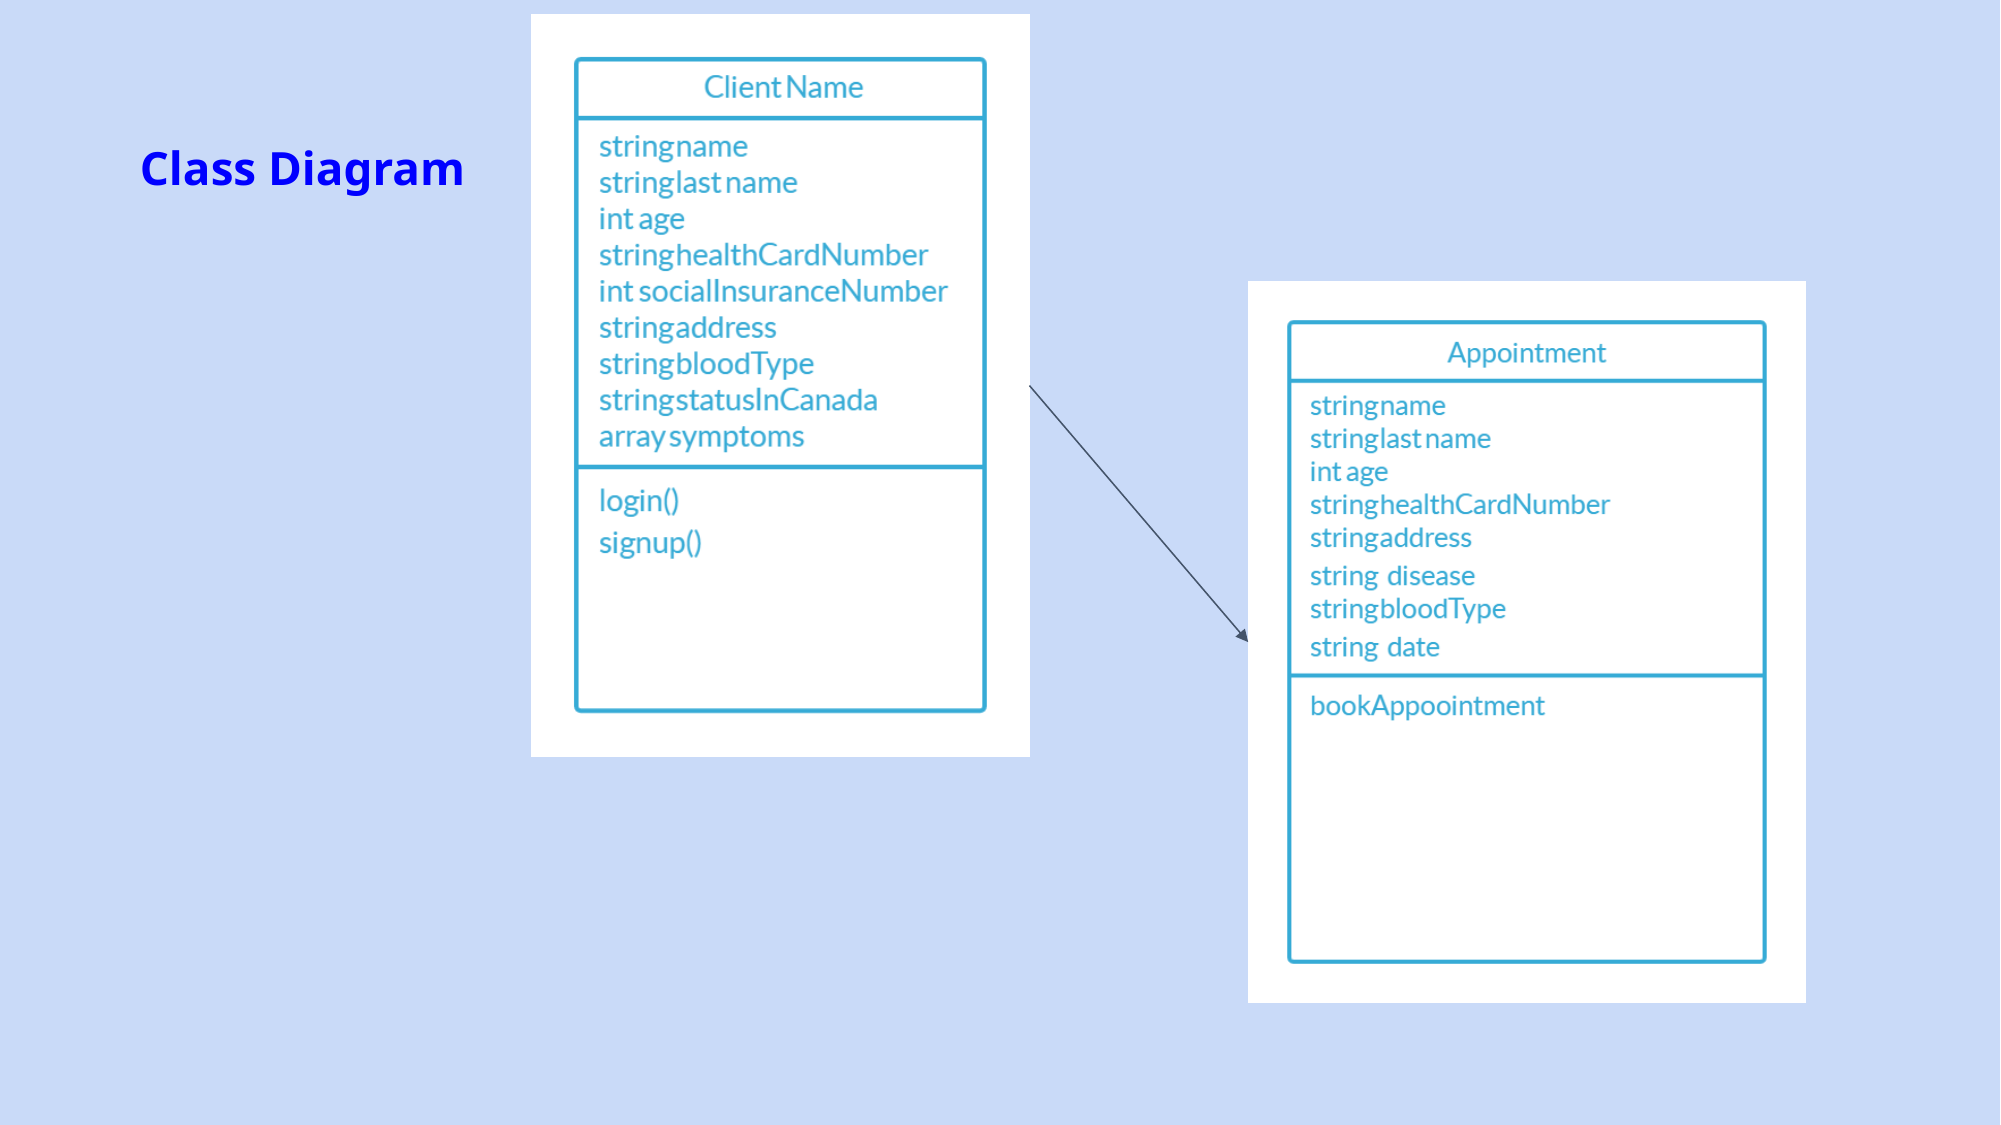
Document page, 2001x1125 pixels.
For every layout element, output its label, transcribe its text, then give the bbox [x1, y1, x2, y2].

text_box Class Diagram [124, 124, 499, 218]
picture [1247, 280, 1806, 1004]
picture [531, 14, 1030, 757]
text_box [1029, 385, 1249, 643]
